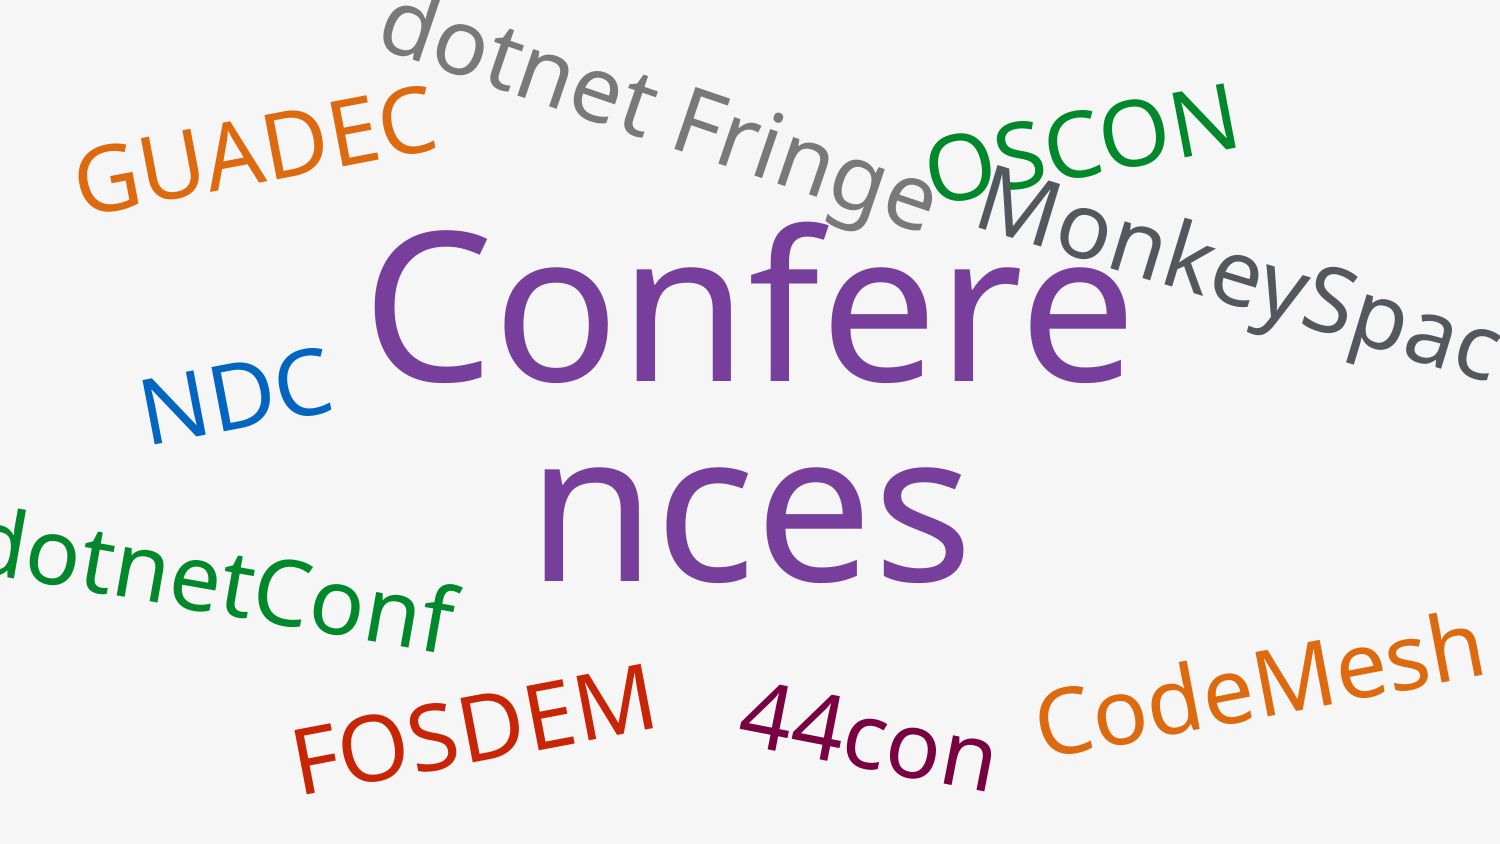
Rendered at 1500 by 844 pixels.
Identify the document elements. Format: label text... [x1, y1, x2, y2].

text_box 44con [722, 665, 1016, 822]
text_box dotnet Fringe [356, 0, 960, 263]
text_box FOSDEM [275, 648, 676, 824]
text_box dotnetConf [0, 496, 470, 682]
text_box OSCON [907, 67, 1259, 232]
list Conferences [351, 310, 1149, 533]
text_box CodeMesh [1018, 595, 1500, 787]
text_box GUADEC [57, 78, 455, 245]
text_box MonkeySpace [955, 148, 1500, 414]
text_box NDC [123, 331, 351, 474]
